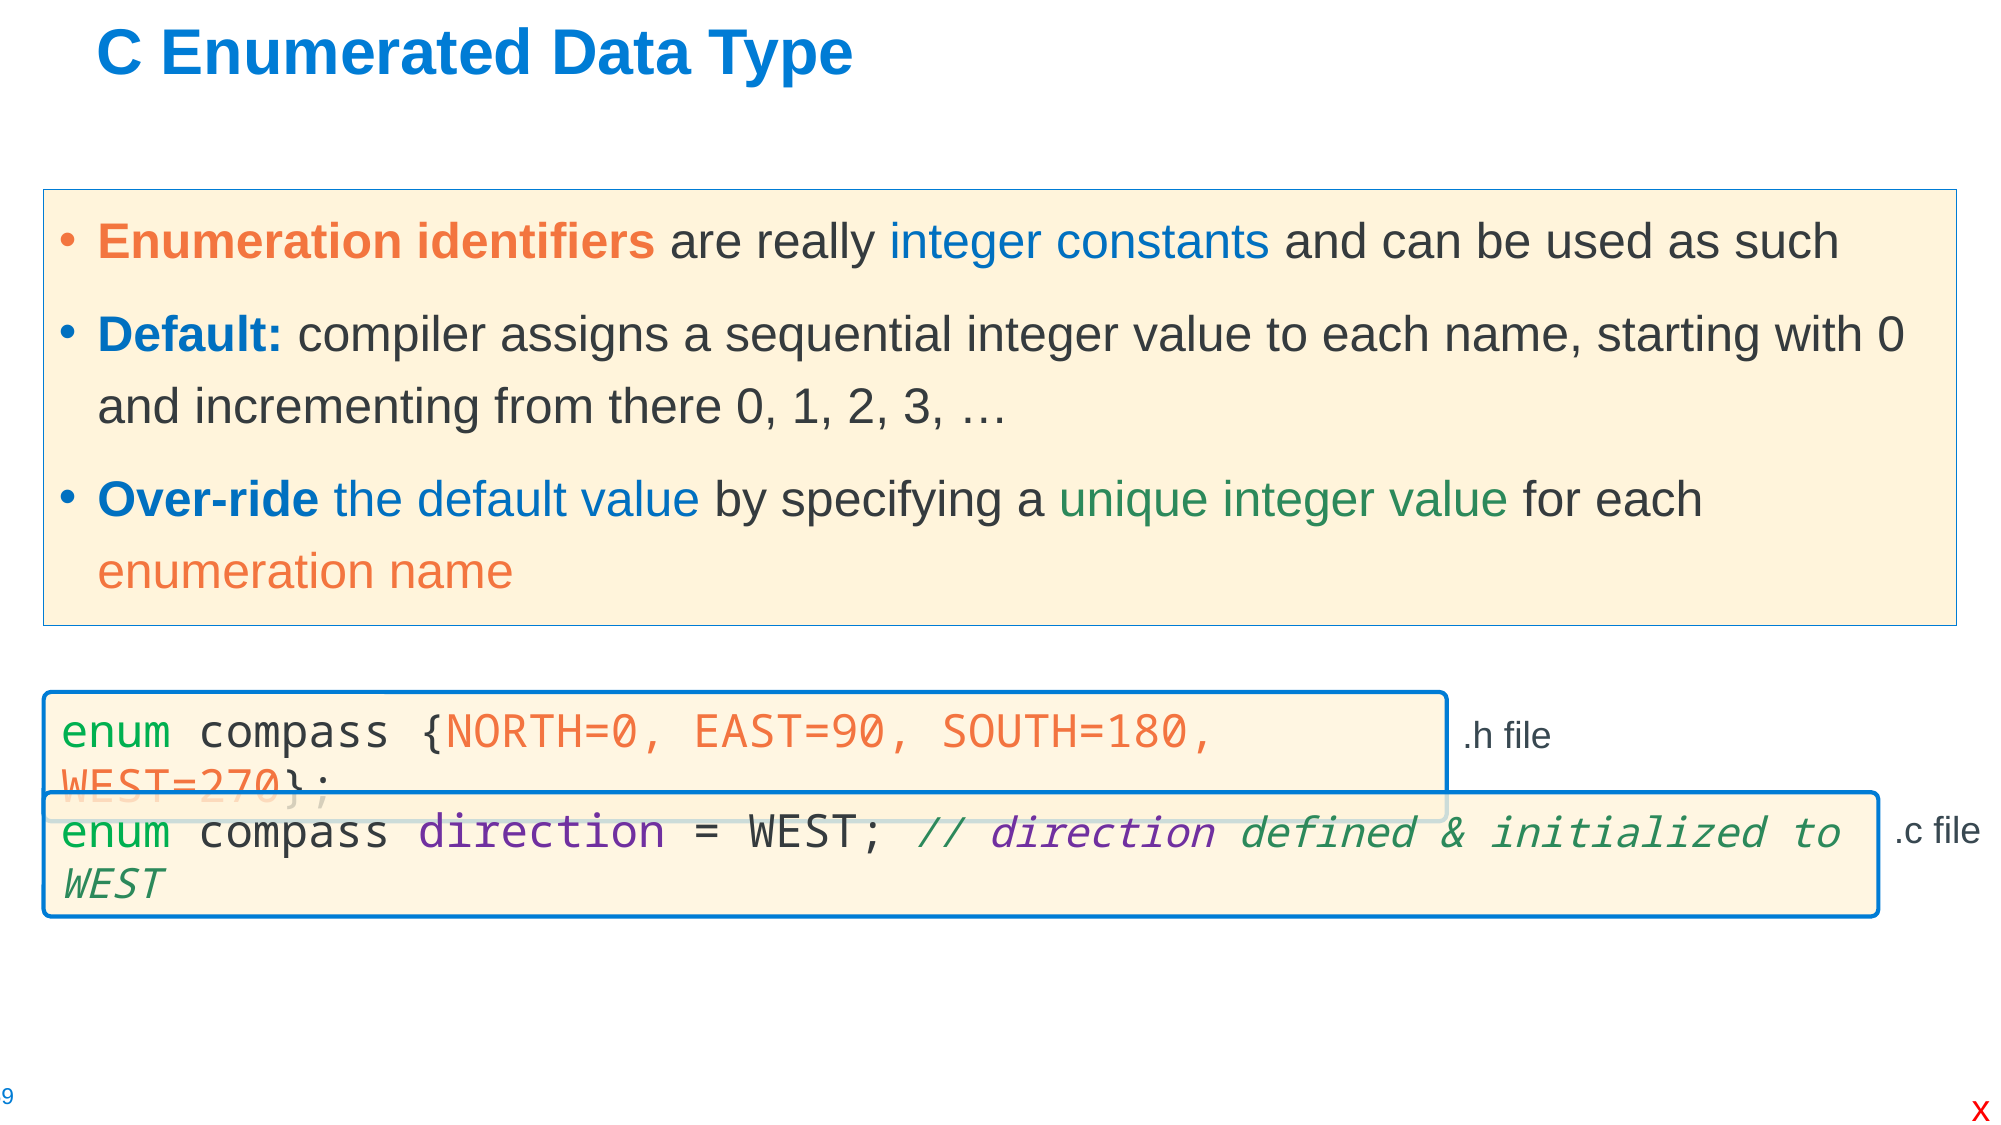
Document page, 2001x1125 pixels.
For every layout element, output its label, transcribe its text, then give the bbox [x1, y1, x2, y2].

text_box .c file [1879, 798, 1997, 859]
text_box enum compass {NORTH=0, EAST=90, SOUTH=180, WEST=270}; [43, 691, 1447, 797]
text_box x [1956, 1076, 2000, 1125]
text_box enum compass direction = WEST; // direction defined & initialized to WEST [43, 792, 1879, 917]
text_box .h file [1447, 703, 1567, 763]
title C Enumerated Data Type [81, 13, 1807, 97]
list Enumeration identifiers are really integer constants and can be used as such Default: compiler assigns a sequential integer value to each name, starting with 0 and incrementing from there 0, 1, 2, 3, … Over-ride the default value by specifying a unique integer value for each enumeration name [43, 189, 1957, 626]
